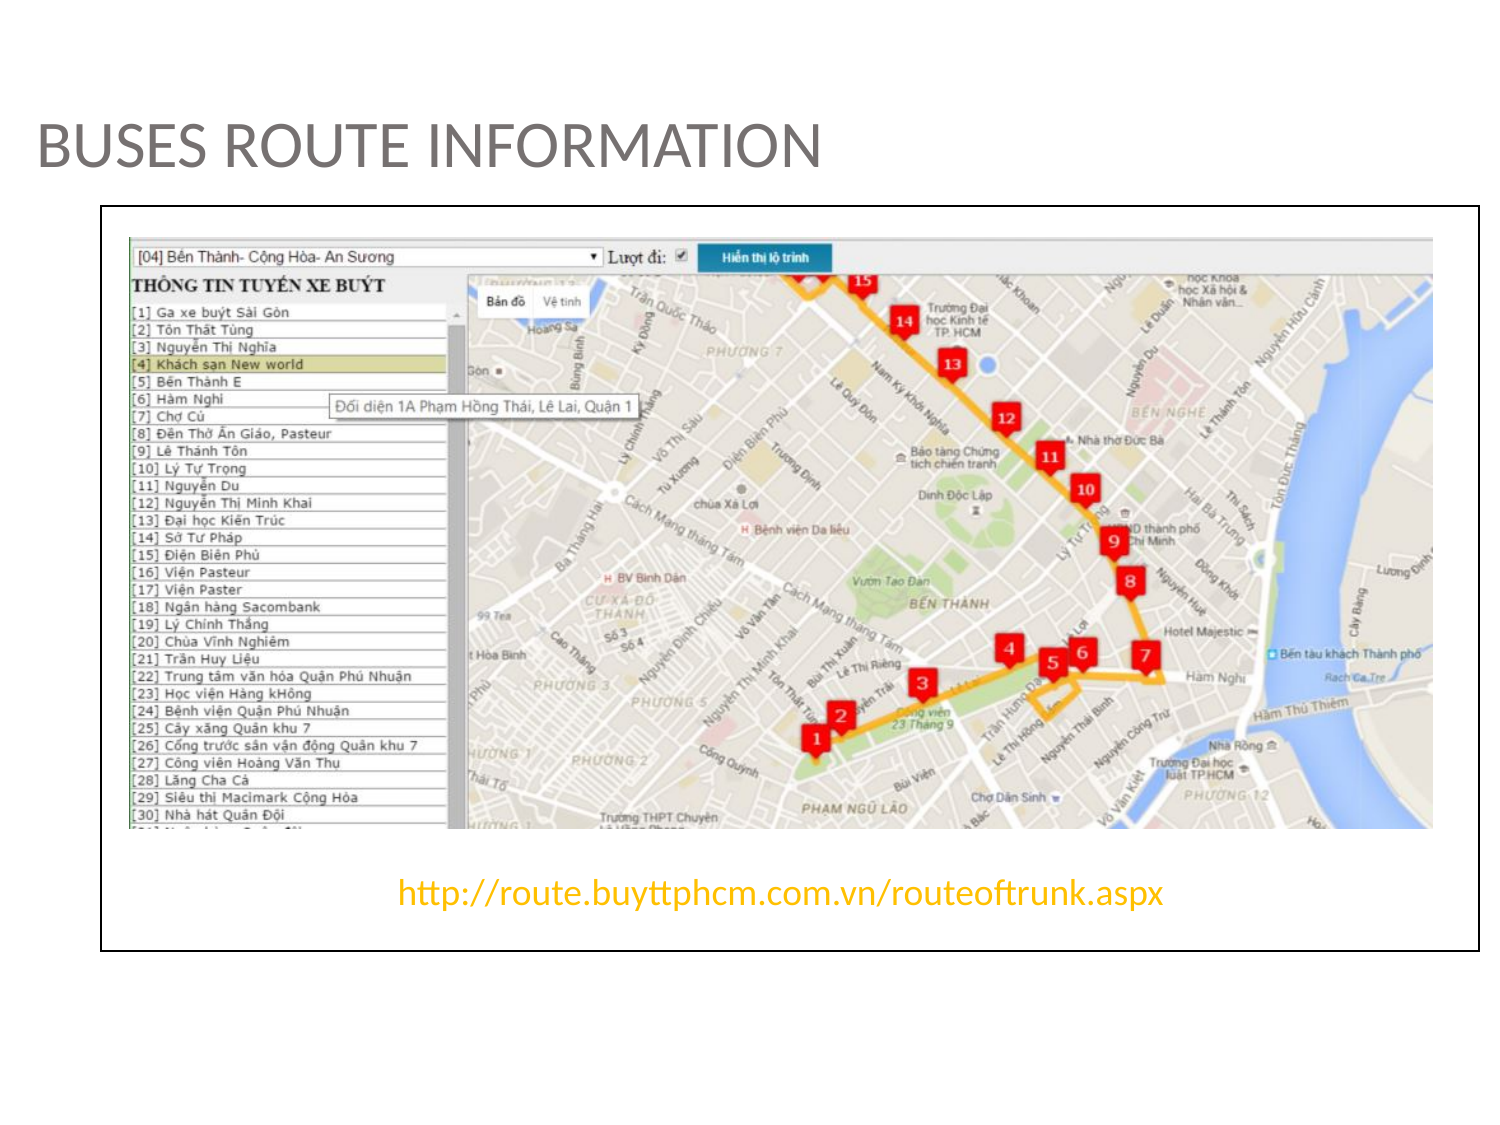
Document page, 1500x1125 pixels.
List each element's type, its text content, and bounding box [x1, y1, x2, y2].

text_box BUSES ROUTE INFORMATION [21, 93, 861, 189]
text_box [100, 205, 1480, 952]
picture [129, 237, 1433, 829]
text_box http://route.buyttphcm.com.vn/routeoftrunk.aspx [382, 860, 1180, 921]
